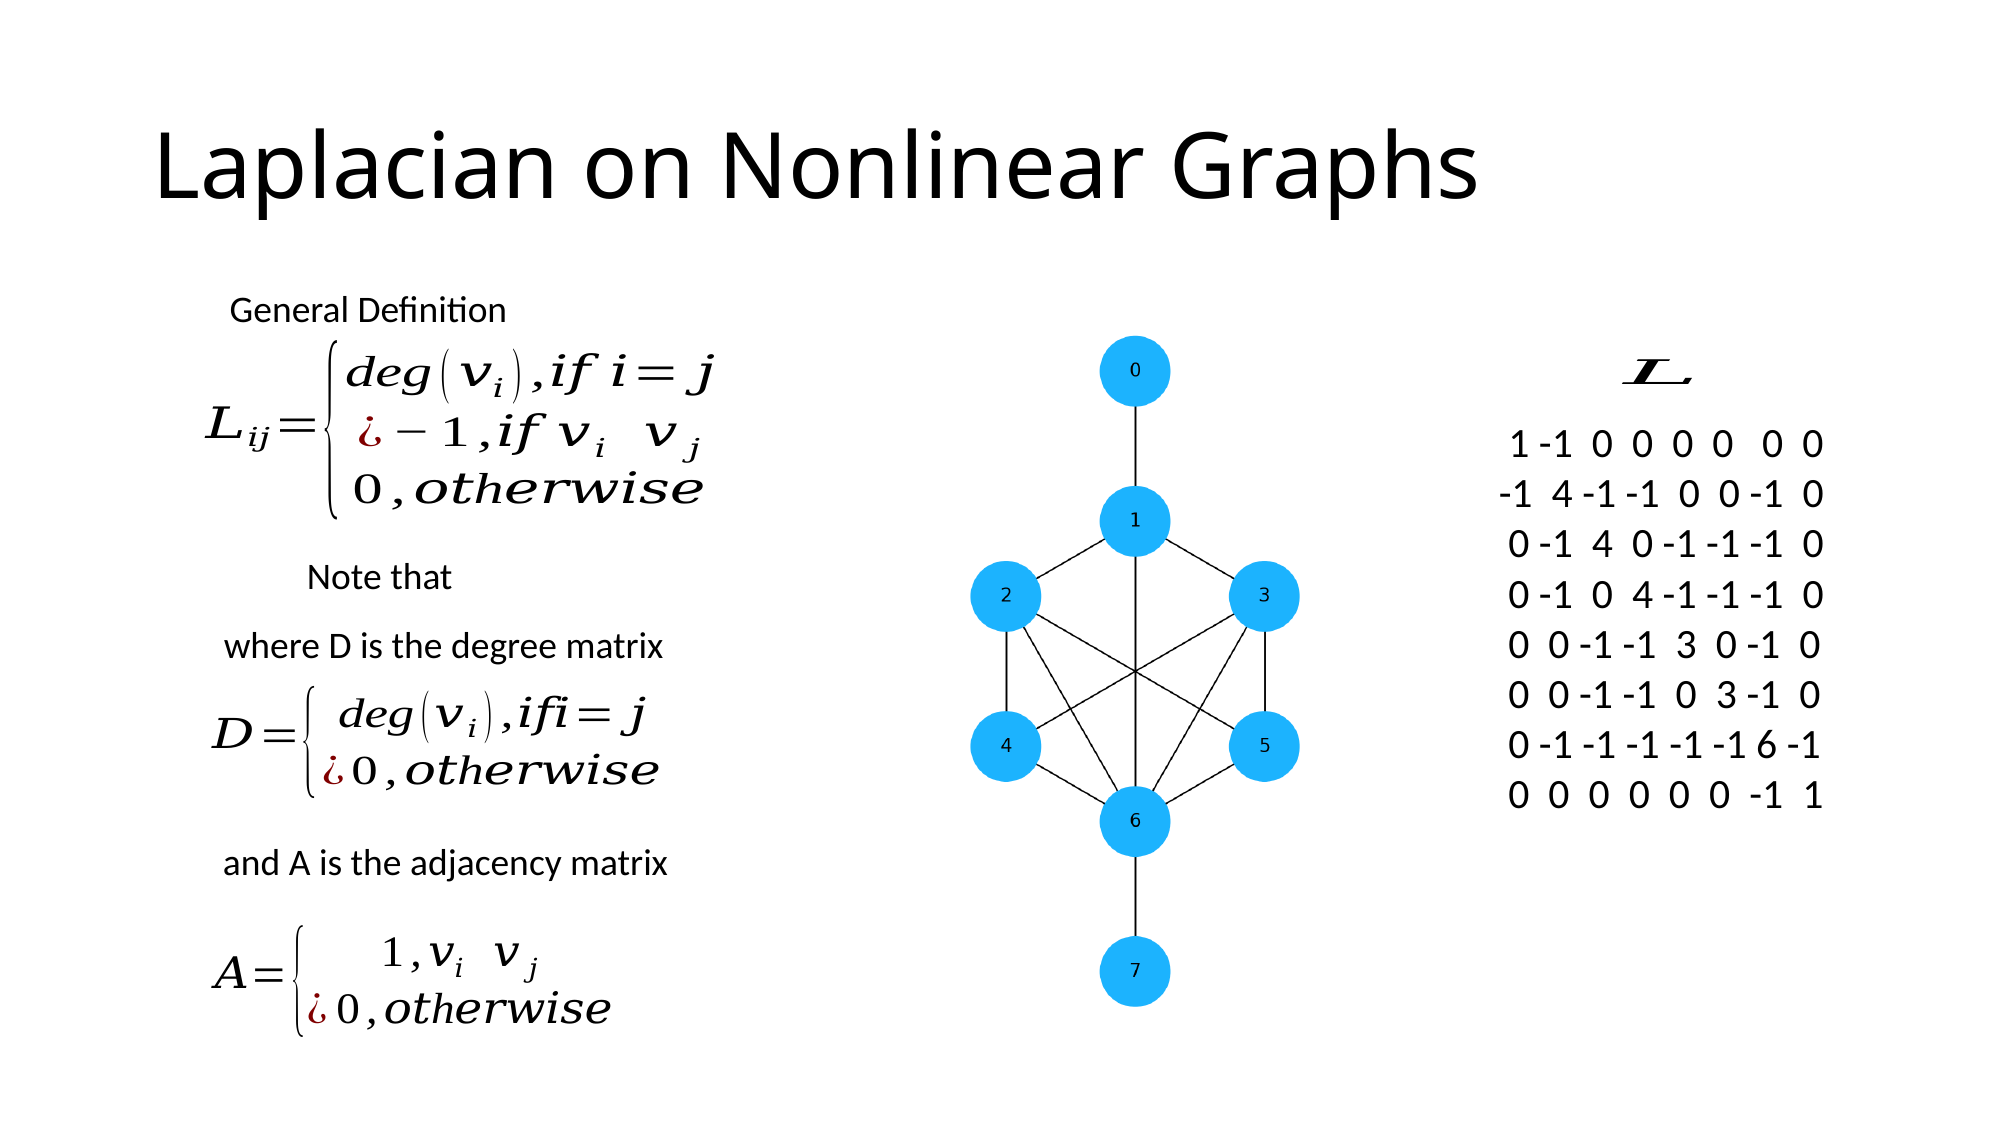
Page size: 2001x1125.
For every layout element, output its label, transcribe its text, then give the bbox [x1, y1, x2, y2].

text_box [1408, 355, 1909, 883]
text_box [201, 614, 687, 800]
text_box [205, 831, 687, 1040]
title Laplacian on Nonlinear Graphs [137, 59, 1863, 278]
picture [869, 289, 1376, 1078]
text_box General Definition [214, 277, 523, 337]
